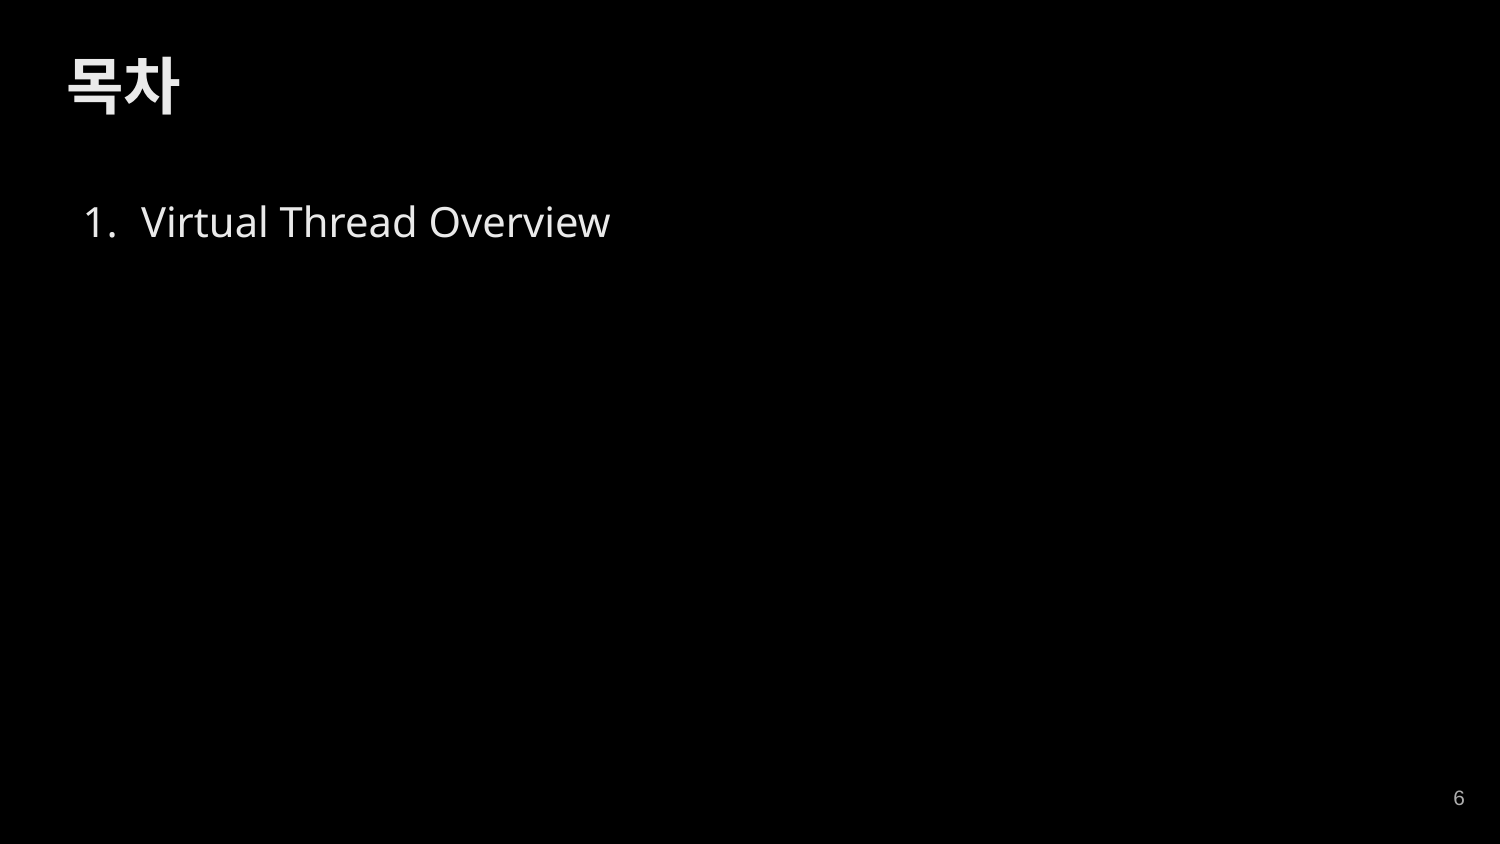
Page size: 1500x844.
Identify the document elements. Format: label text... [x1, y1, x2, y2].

list Virtual Thread Overview [51, 155, 1309, 690]
text_box 목차 [51, 31, 1344, 158]
slide_number ‹#› [1389, 764, 1480, 830]
